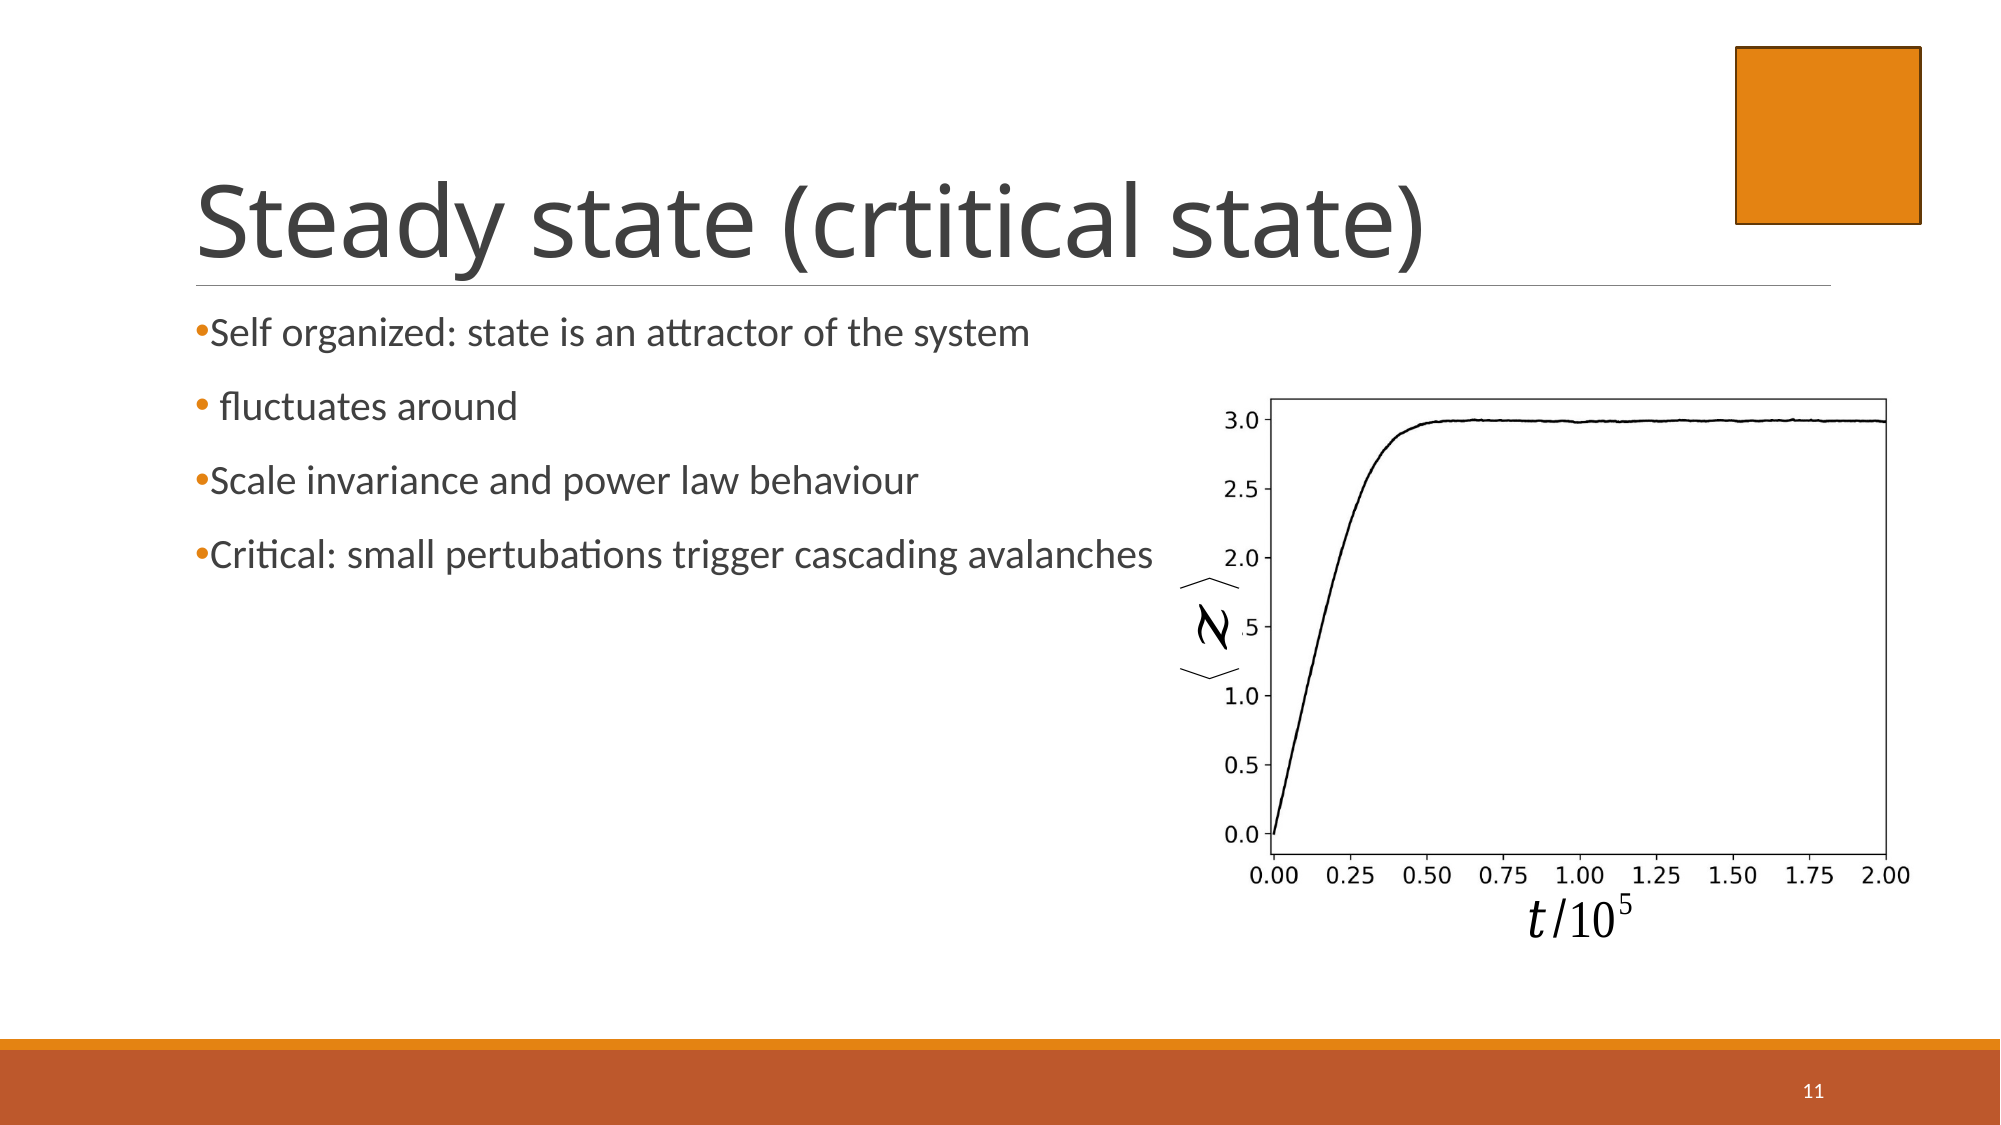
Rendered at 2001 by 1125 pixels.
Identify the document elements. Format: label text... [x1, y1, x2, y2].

slide_number 11 [1624, 1059, 1840, 1120]
title Steady state (crtitical state) [180, 47, 1830, 285]
picture [1177, 381, 1922, 940]
text_box [1735, 46, 1922, 225]
